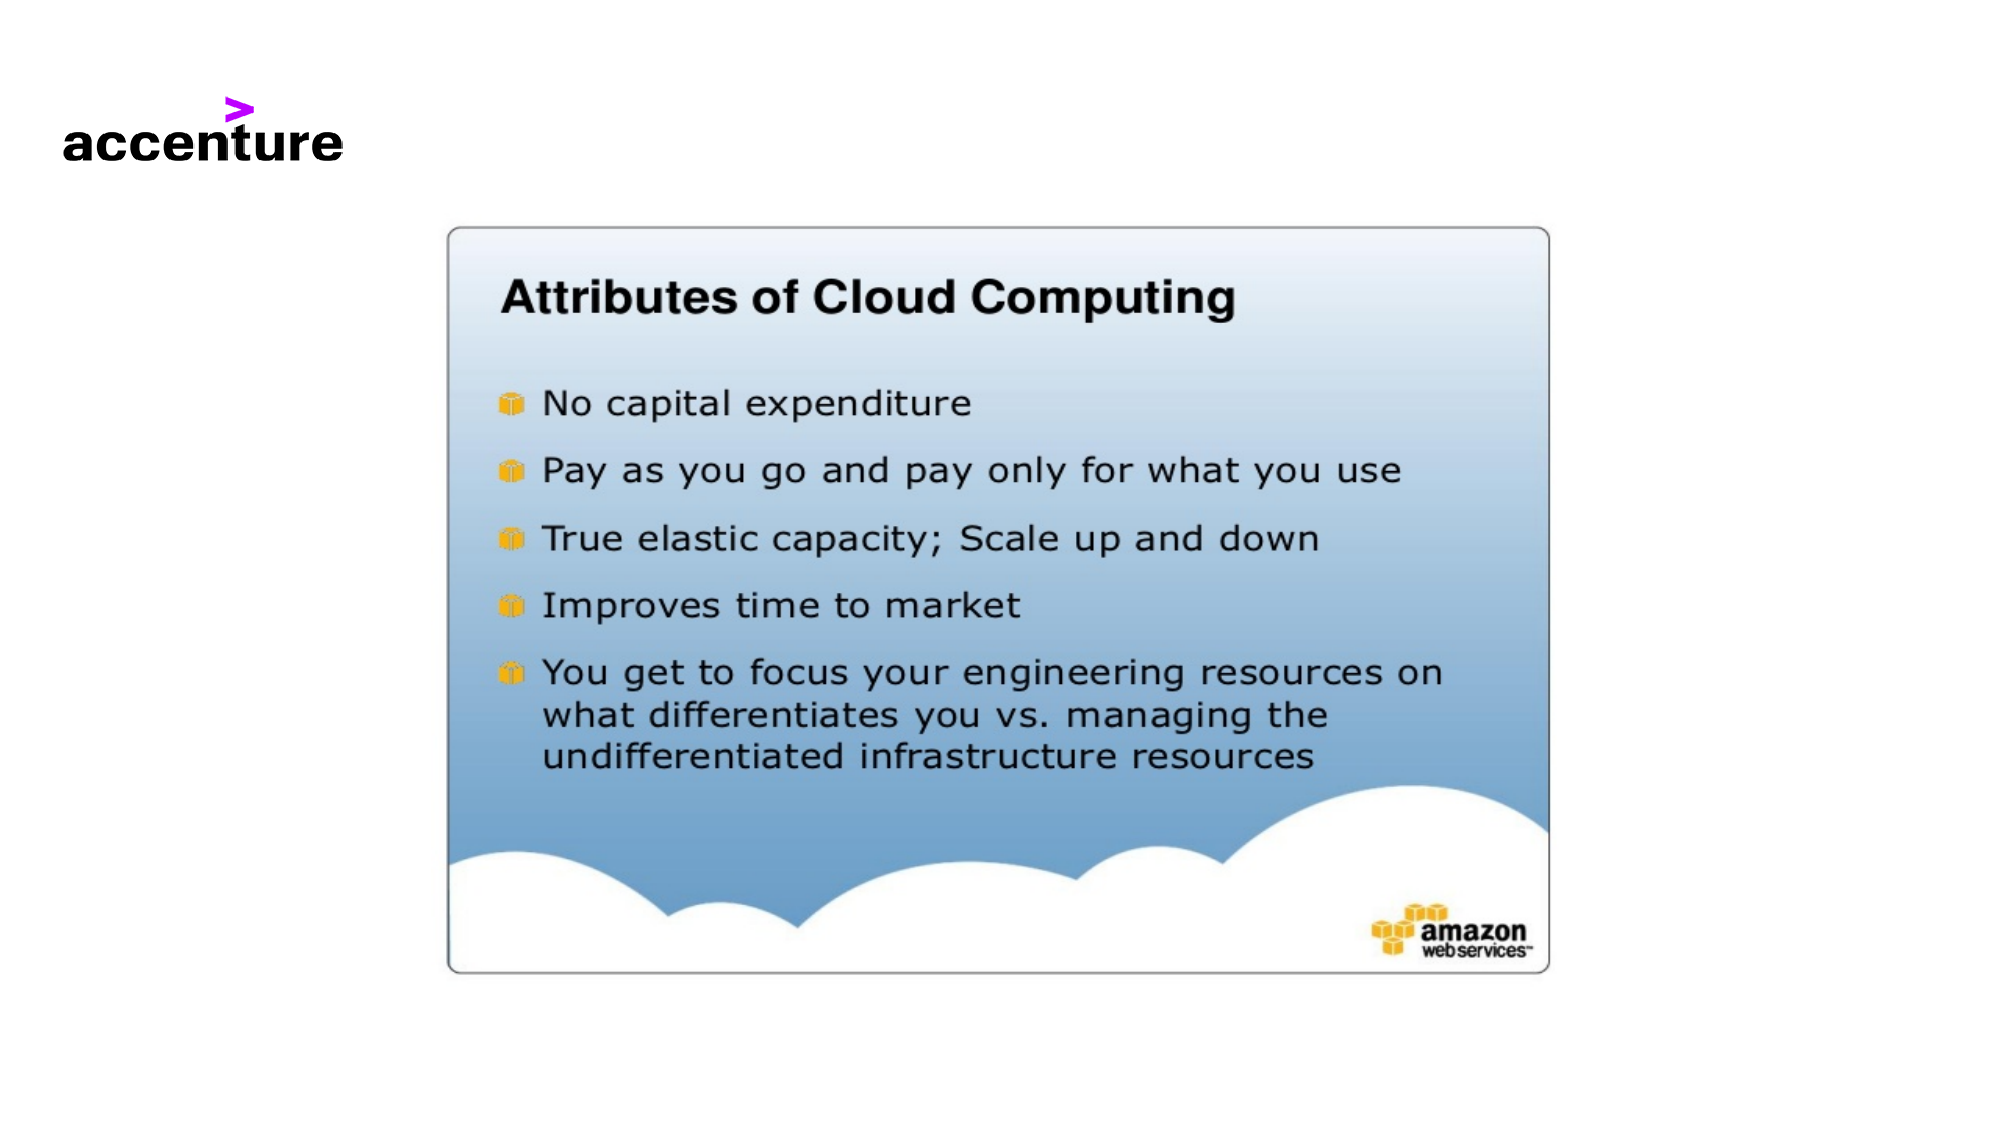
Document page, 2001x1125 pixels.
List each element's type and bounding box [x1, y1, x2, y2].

picture [431, 212, 1569, 990]
picture [63, 96, 343, 161]
